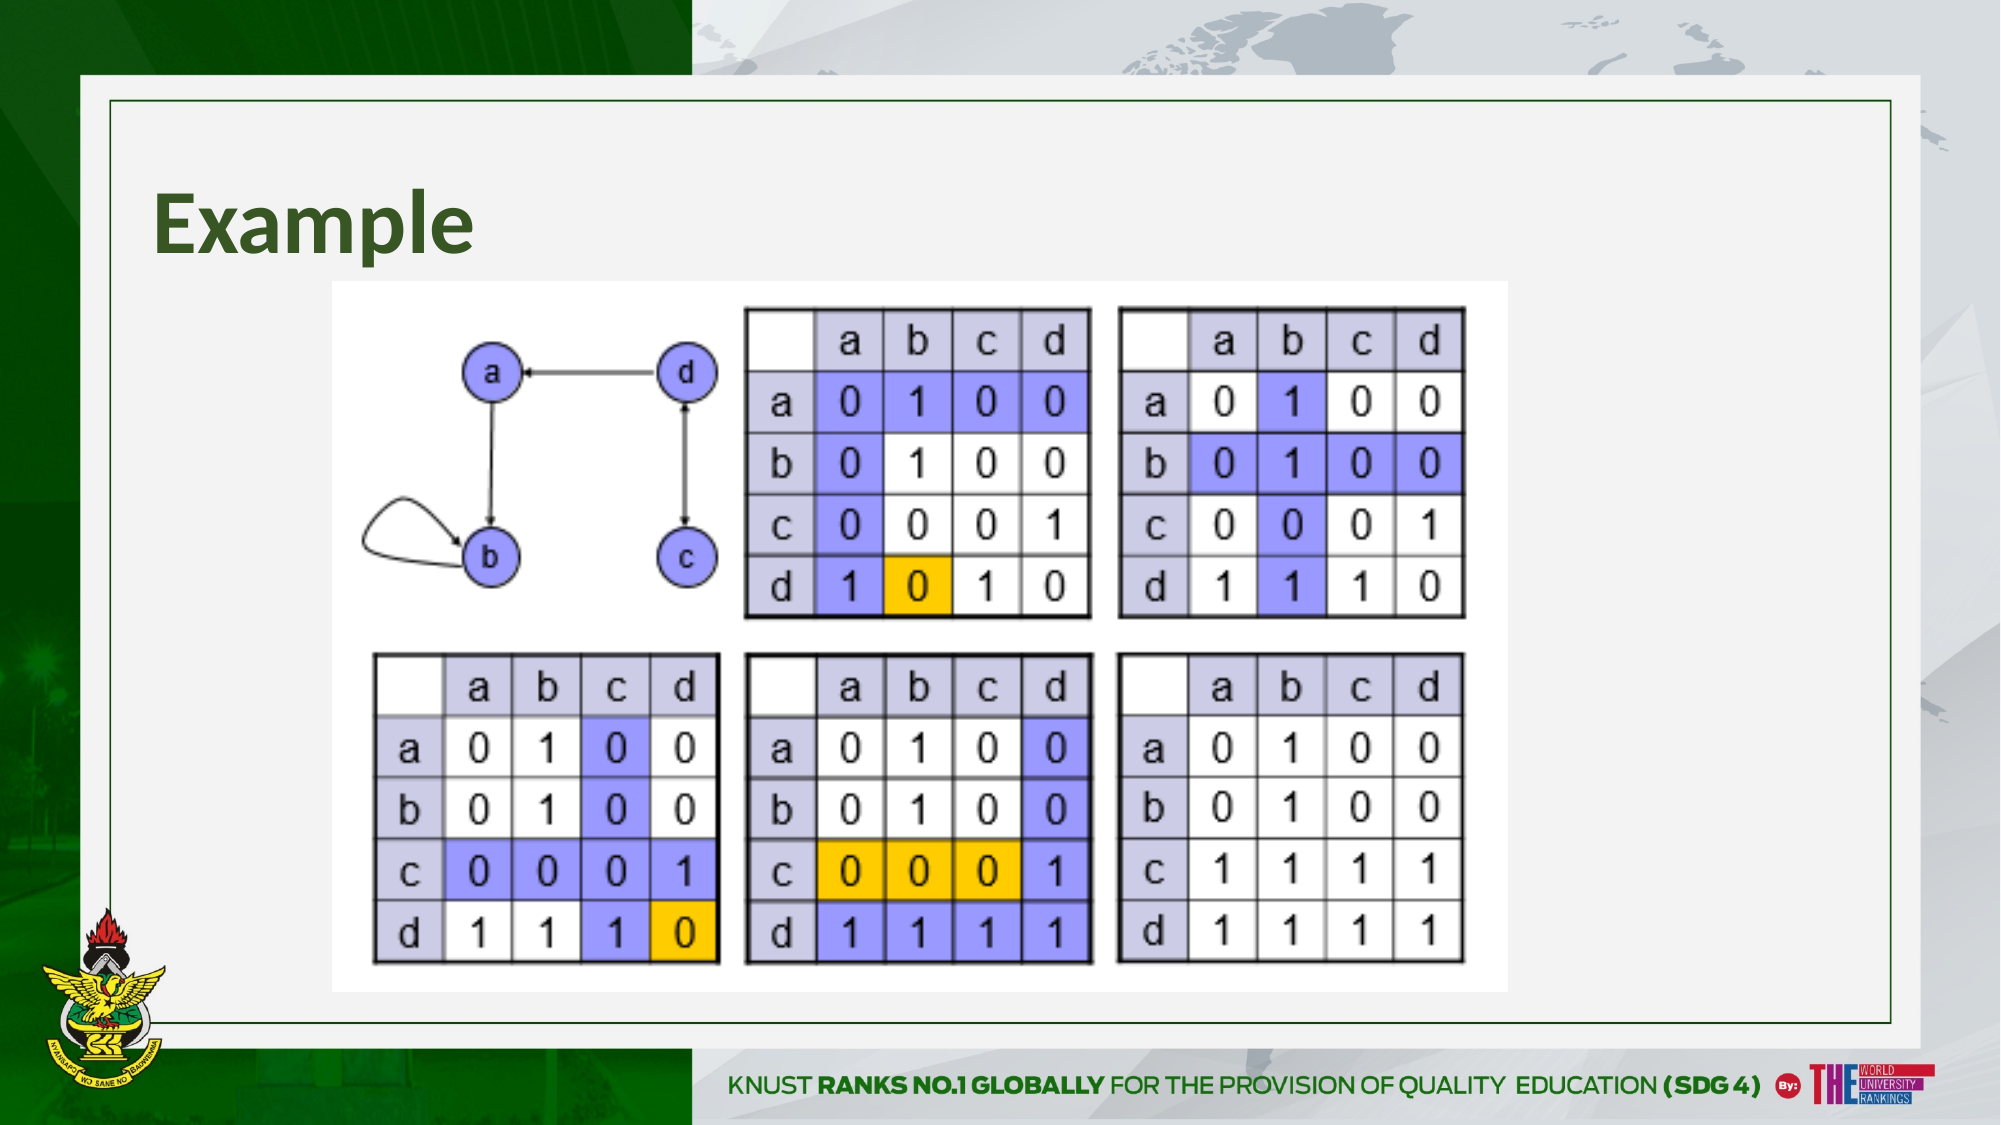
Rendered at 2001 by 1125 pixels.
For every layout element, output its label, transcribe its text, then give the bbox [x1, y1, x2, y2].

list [331, 281, 1508, 992]
picture [0, 0, 2001, 1125]
title Example [137, 99, 1863, 318]
